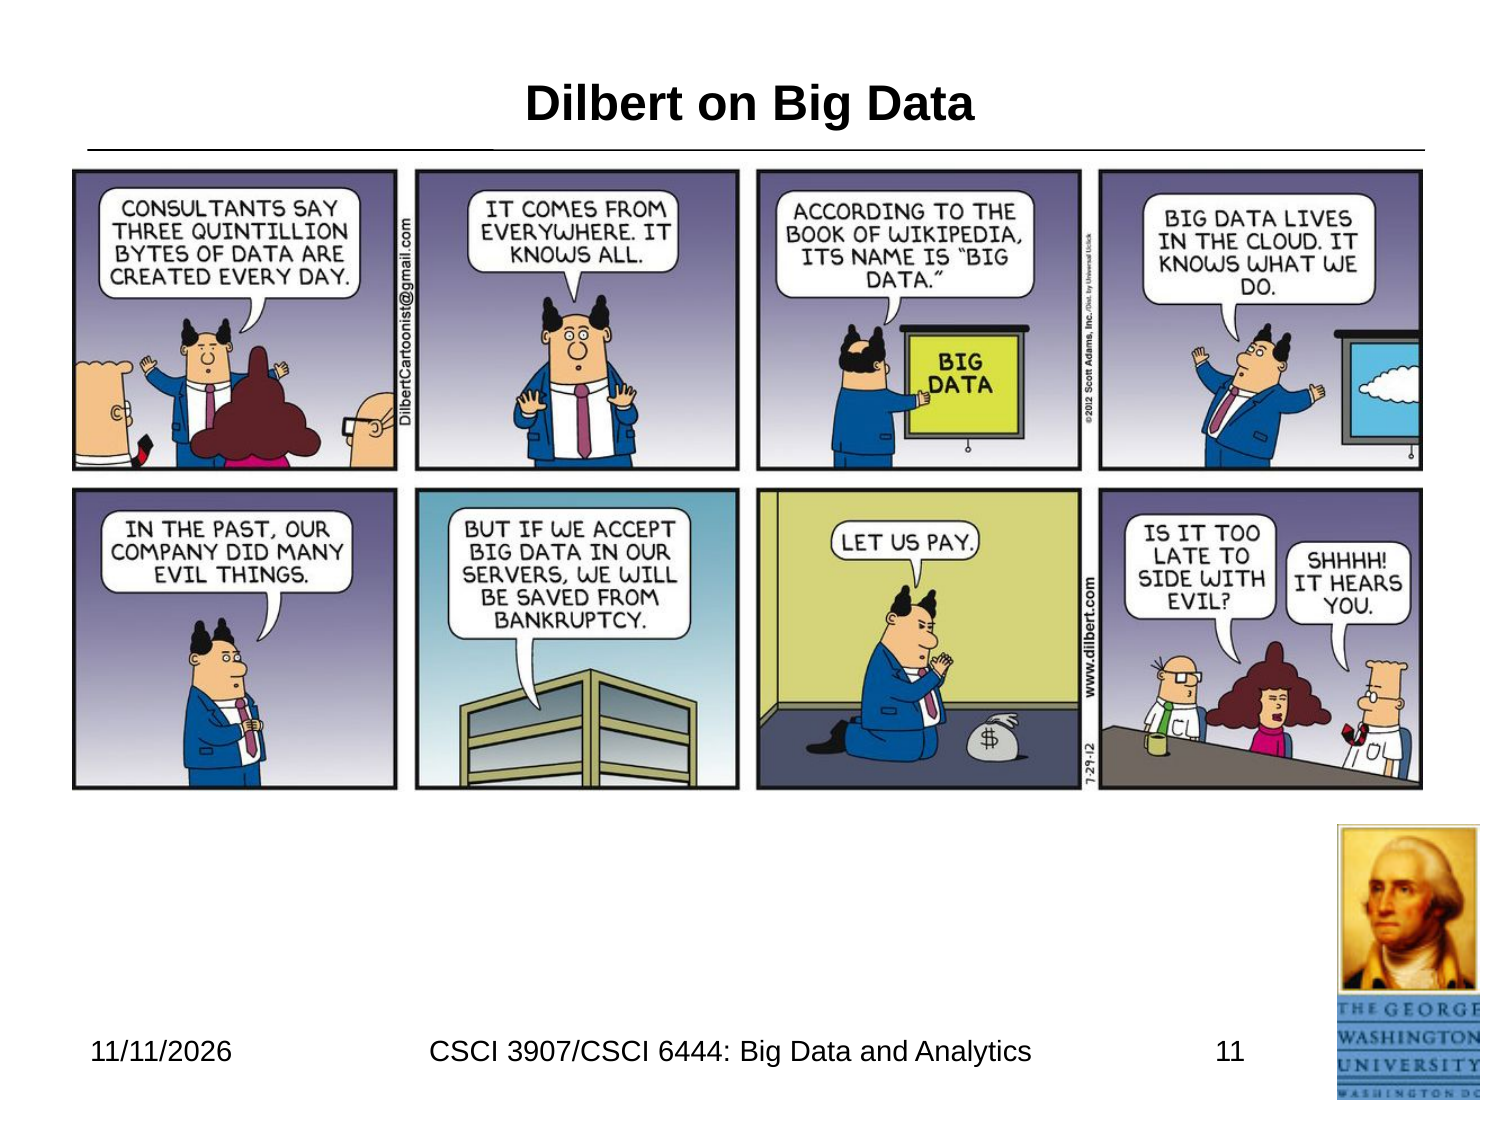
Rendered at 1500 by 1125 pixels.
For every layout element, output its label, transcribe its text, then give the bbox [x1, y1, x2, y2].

slide_number 11 [1200, 1025, 1313, 1104]
picture [1337, 824, 1480, 1100]
footer CSCI 3907/CSCI 6444: Big Data and Analytics [300, 1024, 1163, 1103]
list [72, 162, 1423, 792]
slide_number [75, 1024, 250, 1103]
title Dilbert on Big Data [75, 50, 1425, 150]
